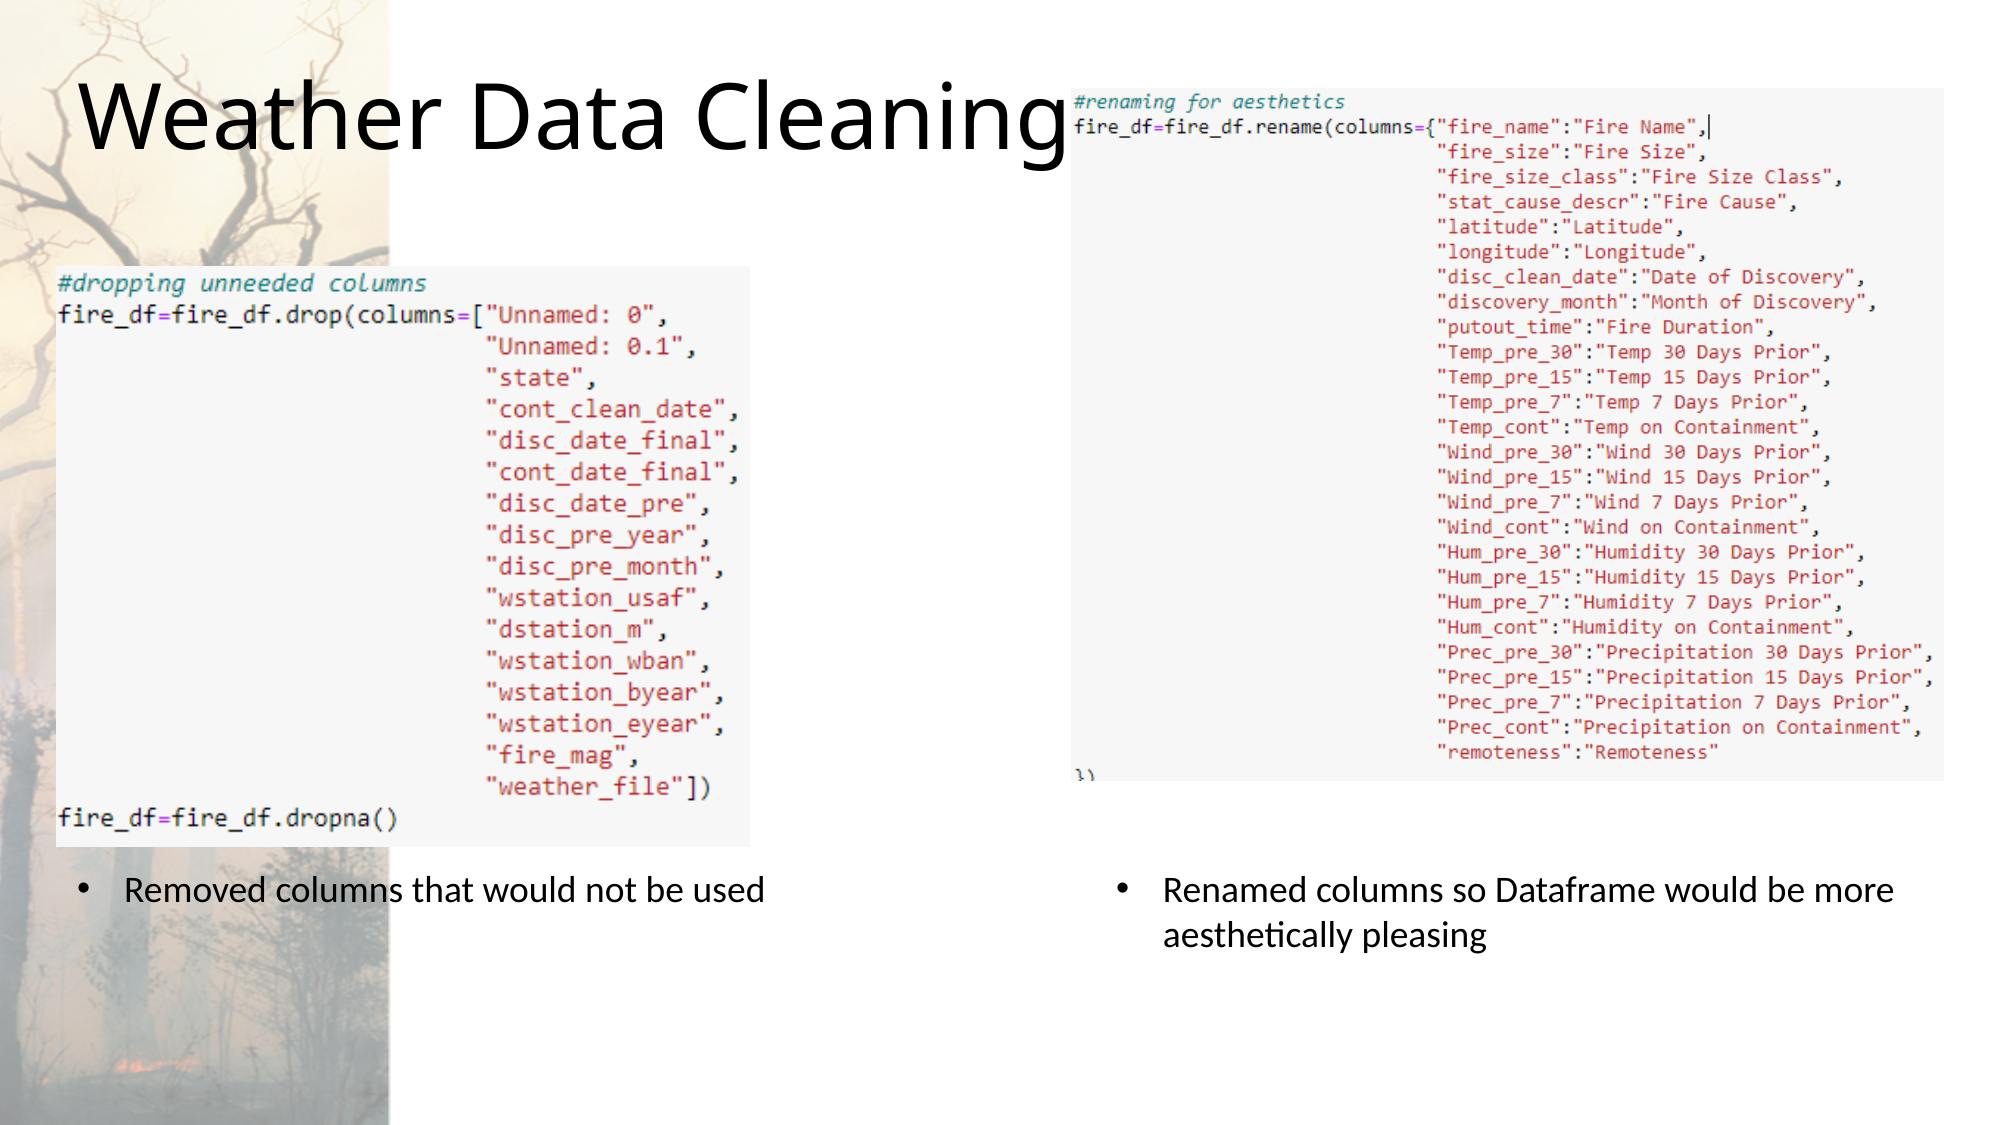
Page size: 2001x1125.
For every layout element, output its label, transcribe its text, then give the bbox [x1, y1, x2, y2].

picture [1071, 88, 1944, 781]
title Weather Data Cleaning [62, 11, 1788, 229]
text_box Renamed columns so Dataframe would be more aesthetically pleasing [1101, 858, 1914, 963]
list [56, 266, 750, 847]
text_box Removed columns that would not be used [62, 858, 875, 963]
